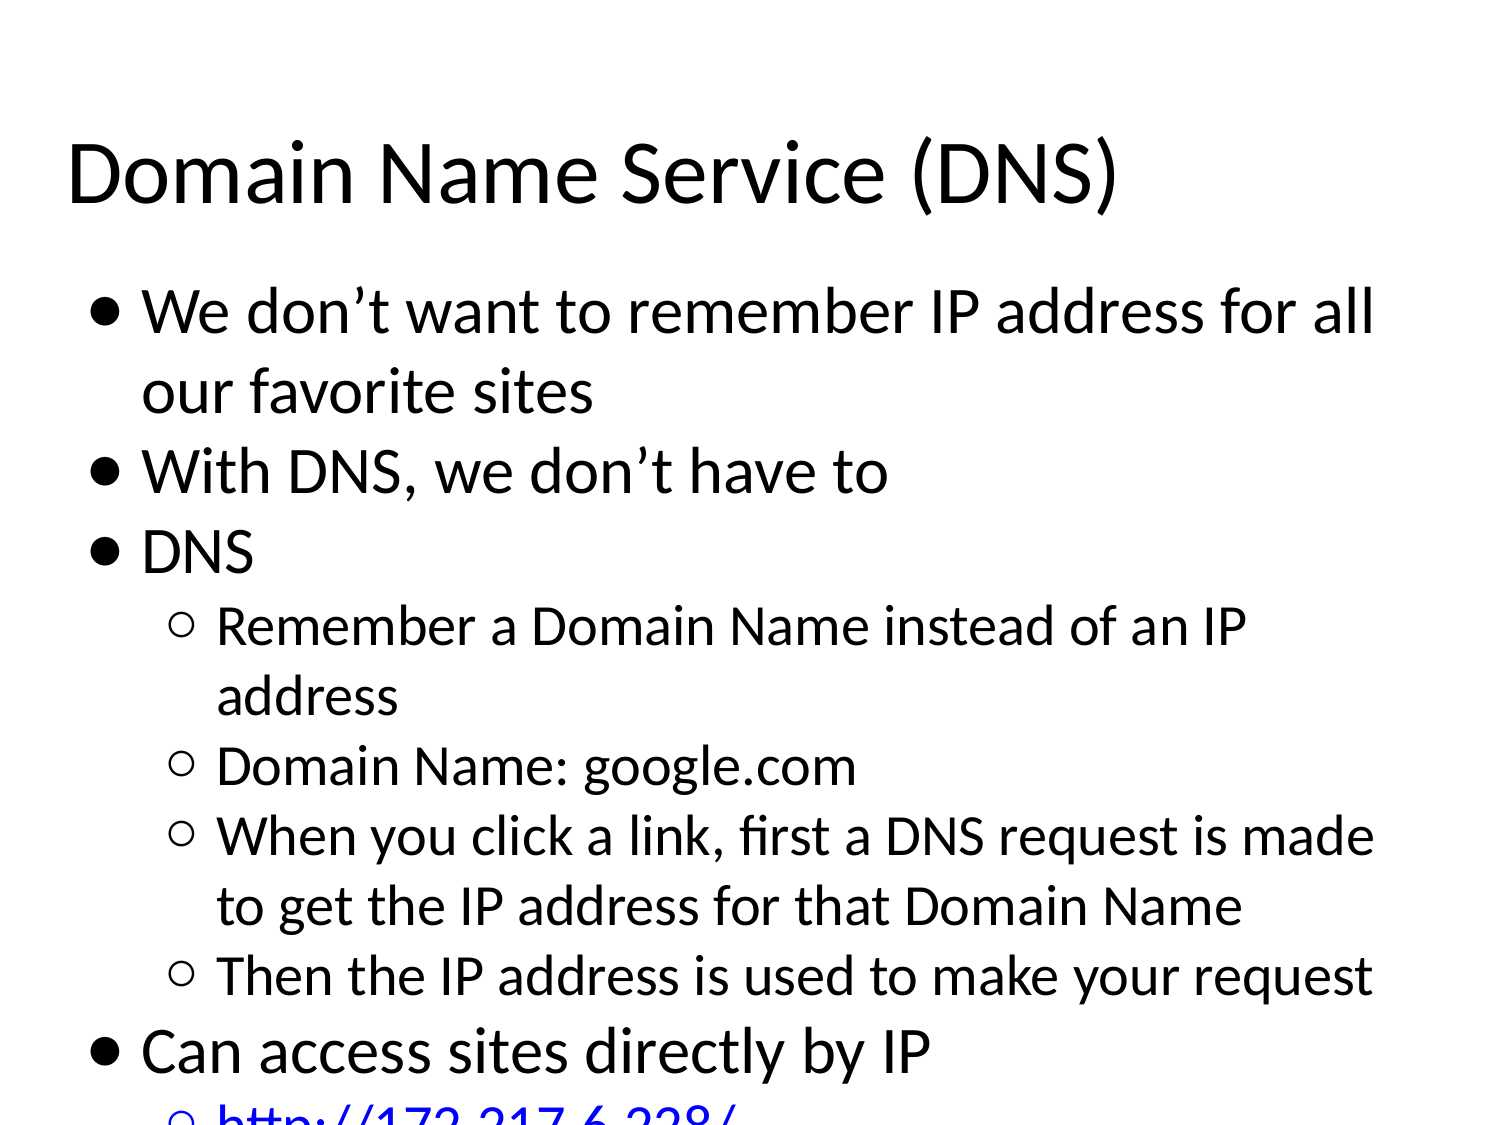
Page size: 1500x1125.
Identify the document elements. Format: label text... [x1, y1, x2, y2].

list We don’t want to remember IP address for all our favorite sites With DNS, we don’t have to DNS Remember a Domain Name instead of an IP address Domain Name: google.com When you click a link, first a DNS request is made to get the IP address for that Domain Name Then the IP address is used to make your request Can access sites directly by IP http://172.217.6.228/ Not all sites allow direct IP access http://104.16.40.2/ [51, 252, 1449, 1000]
title Domain Name Service (DNS) [51, 97, 1449, 223]
